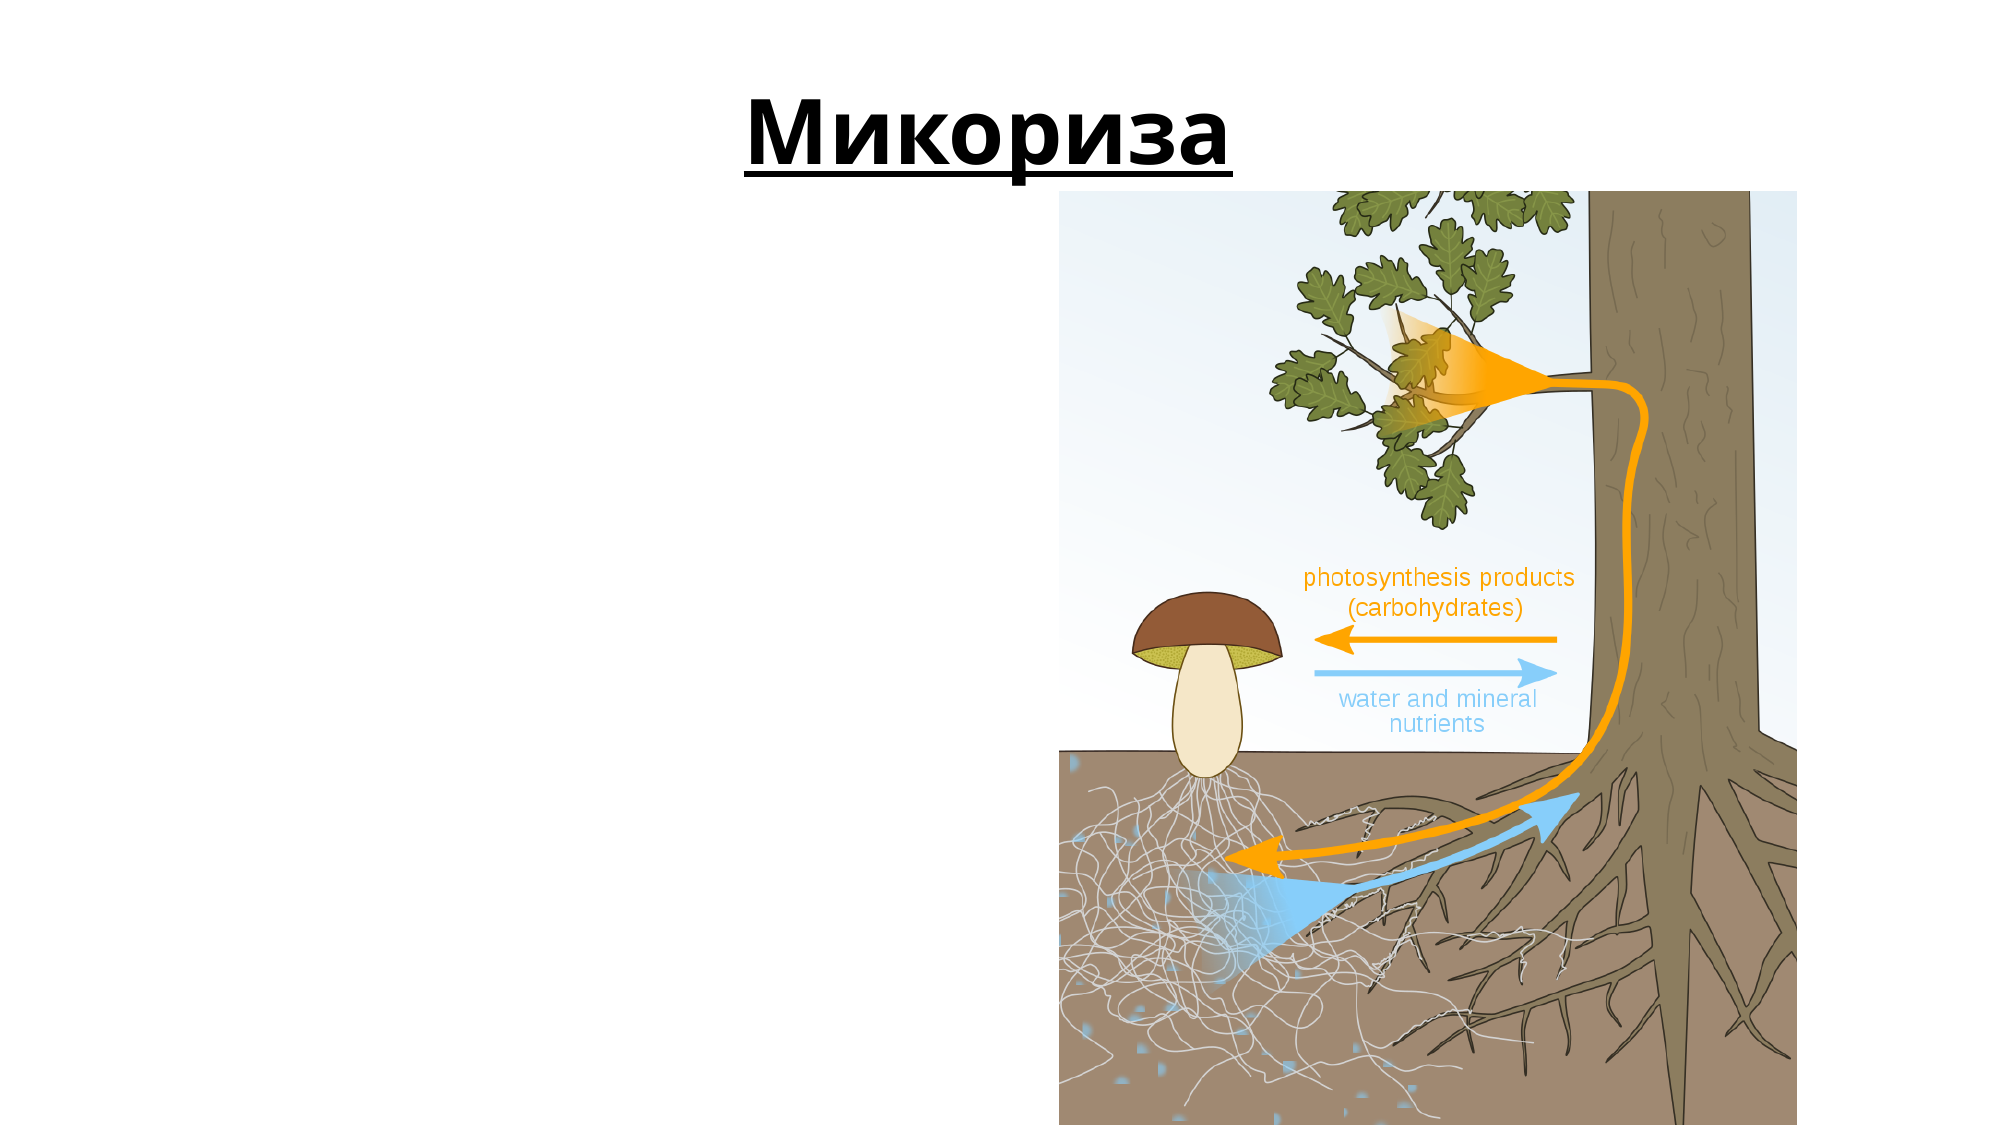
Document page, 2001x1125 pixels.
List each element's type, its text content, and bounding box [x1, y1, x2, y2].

picture [1059, 191, 1797, 1125]
list Микориза [255, 78, 1721, 192]
